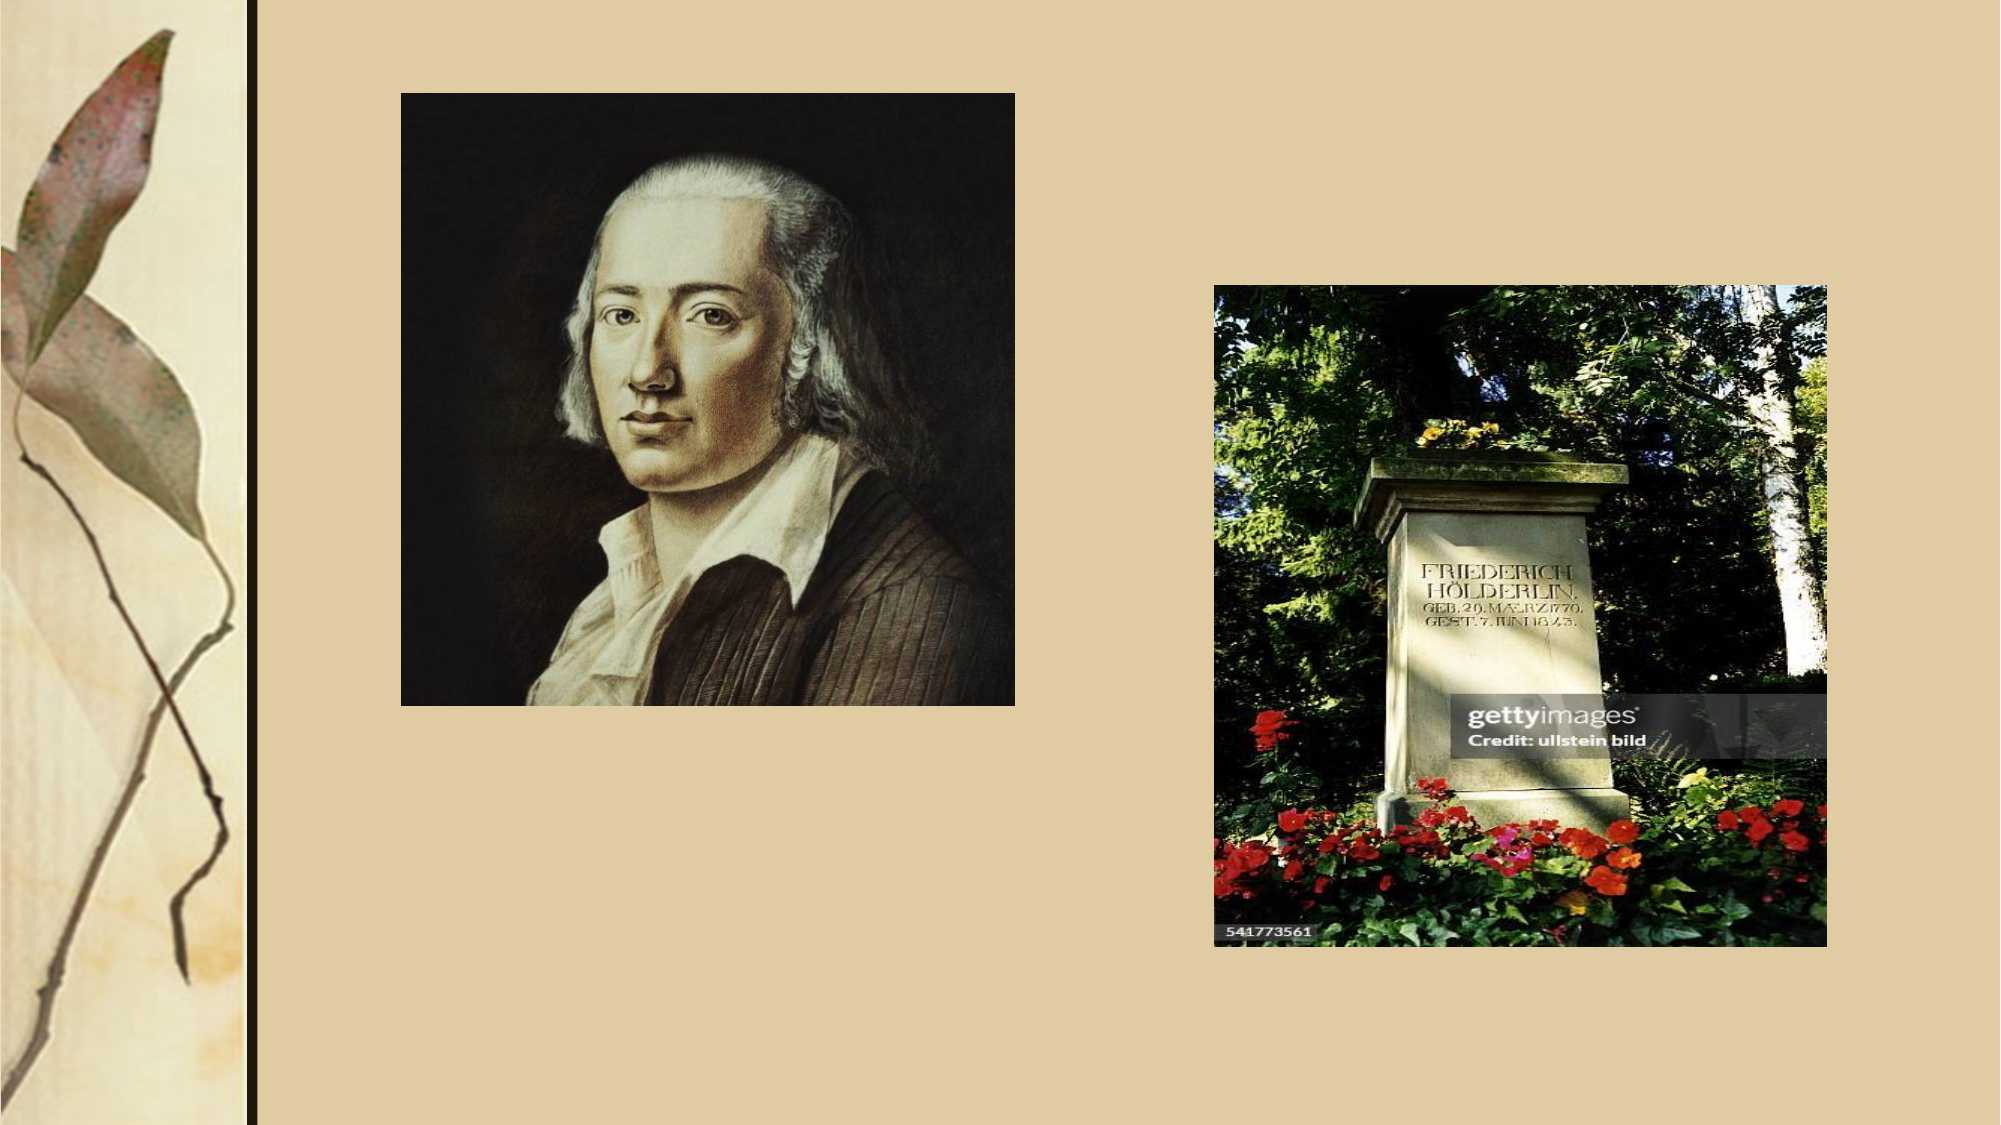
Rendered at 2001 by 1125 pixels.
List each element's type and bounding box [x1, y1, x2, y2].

picture [1214, 285, 1827, 947]
picture [401, 93, 1015, 706]
picture [1, 0, 247, 1125]
